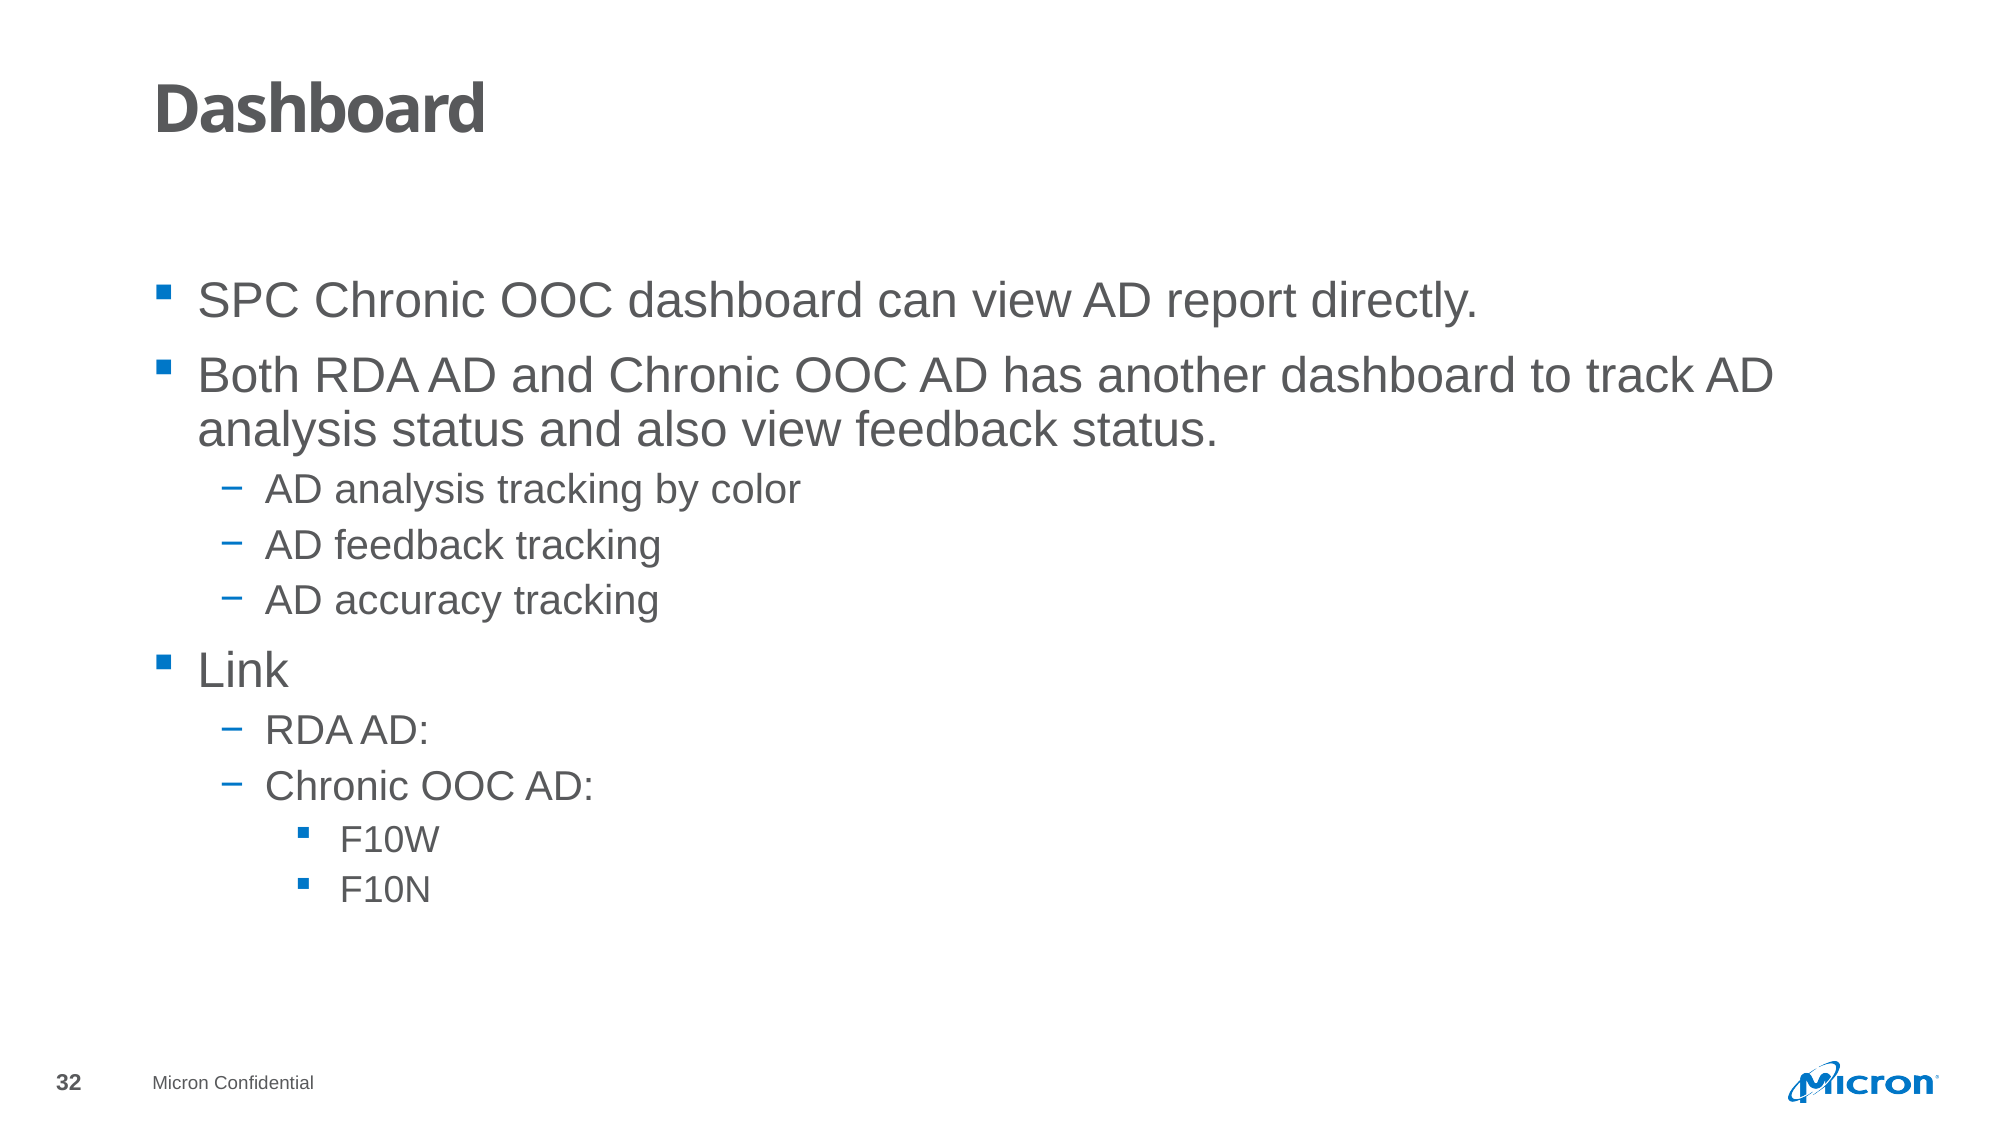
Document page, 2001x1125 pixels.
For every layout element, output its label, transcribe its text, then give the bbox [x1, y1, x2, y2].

list SPC Chronic OOC dashboard can view AD report directly. Both RDA AD and Chronic OOC AD has another dashboard to track AD analysis status and also view feedback status. AD analysis tracking by color AD feedback tracking AD accuracy tracking Link RDA AD: Chronic OOC AD: F10W F10N [137, 267, 1863, 1014]
picture [1788, 1061, 1939, 1103]
title Dashboard [137, 59, 1863, 163]
slide_number 32 [0, 1051, 138, 1112]
footer Micron Confidential [138, 1051, 366, 1112]
